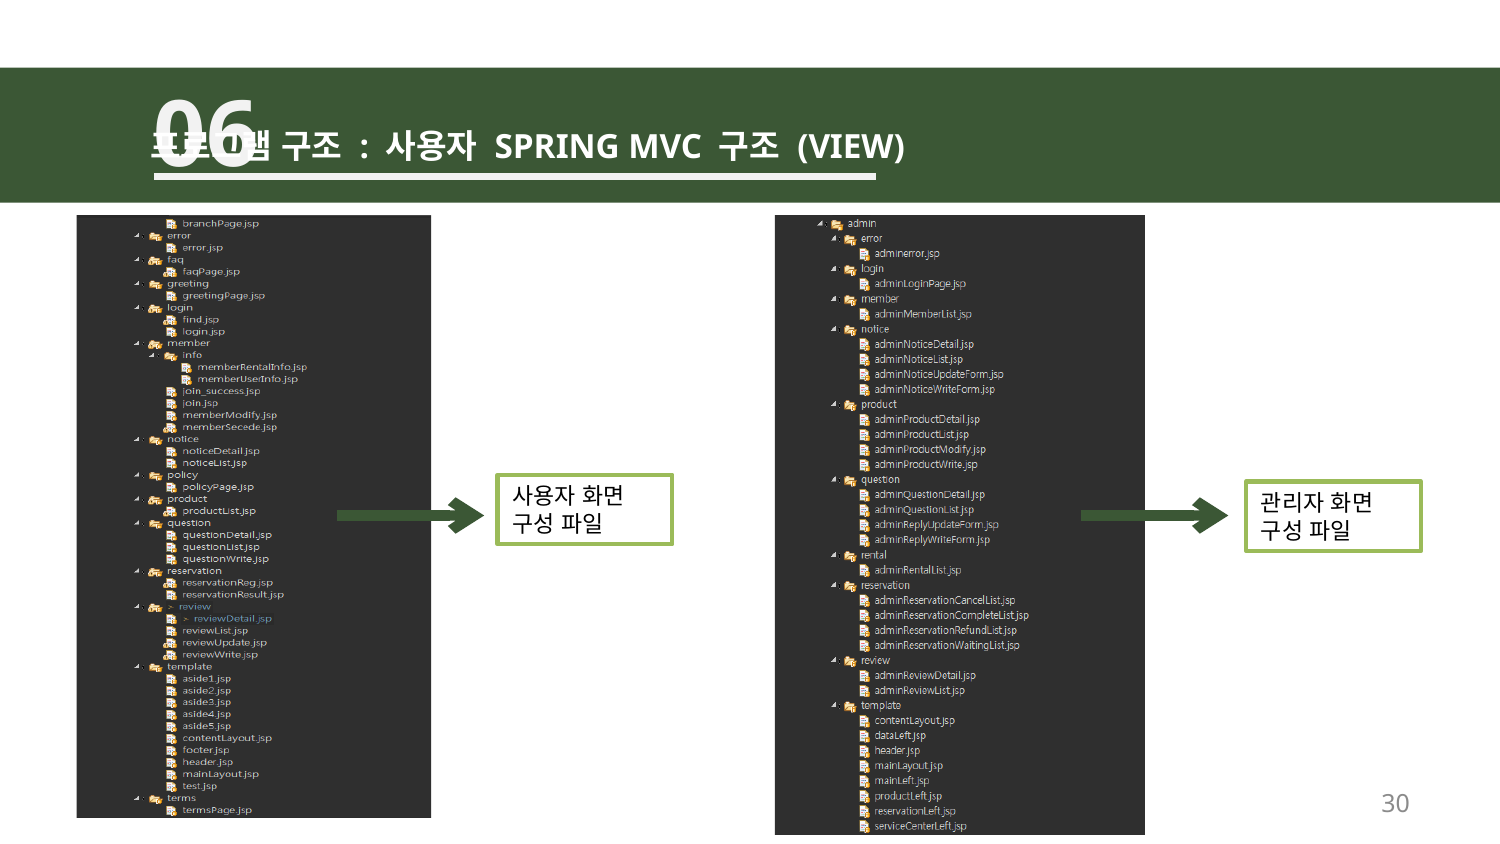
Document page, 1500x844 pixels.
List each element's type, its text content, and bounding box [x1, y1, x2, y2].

text_box 관리자 화면 구성 파일 [1244, 479, 1423, 553]
picture [774, 215, 1146, 836]
text_box [1147, 215, 1450, 773]
text_box 06 [139, 67, 892, 118]
text_box 프로그램 구조 : 사용자 SPRING MVC 구조 (VIEW) [135, 118, 960, 173]
text_box 06 [139, 173, 892, 193]
text_box [0, 65, 1500, 205]
text_box [432, 215, 772, 773]
text_box 사용자 화면 구성 파일 [495, 473, 674, 546]
picture [76, 215, 432, 819]
slide_number 30 [1150, 782, 1425, 827]
